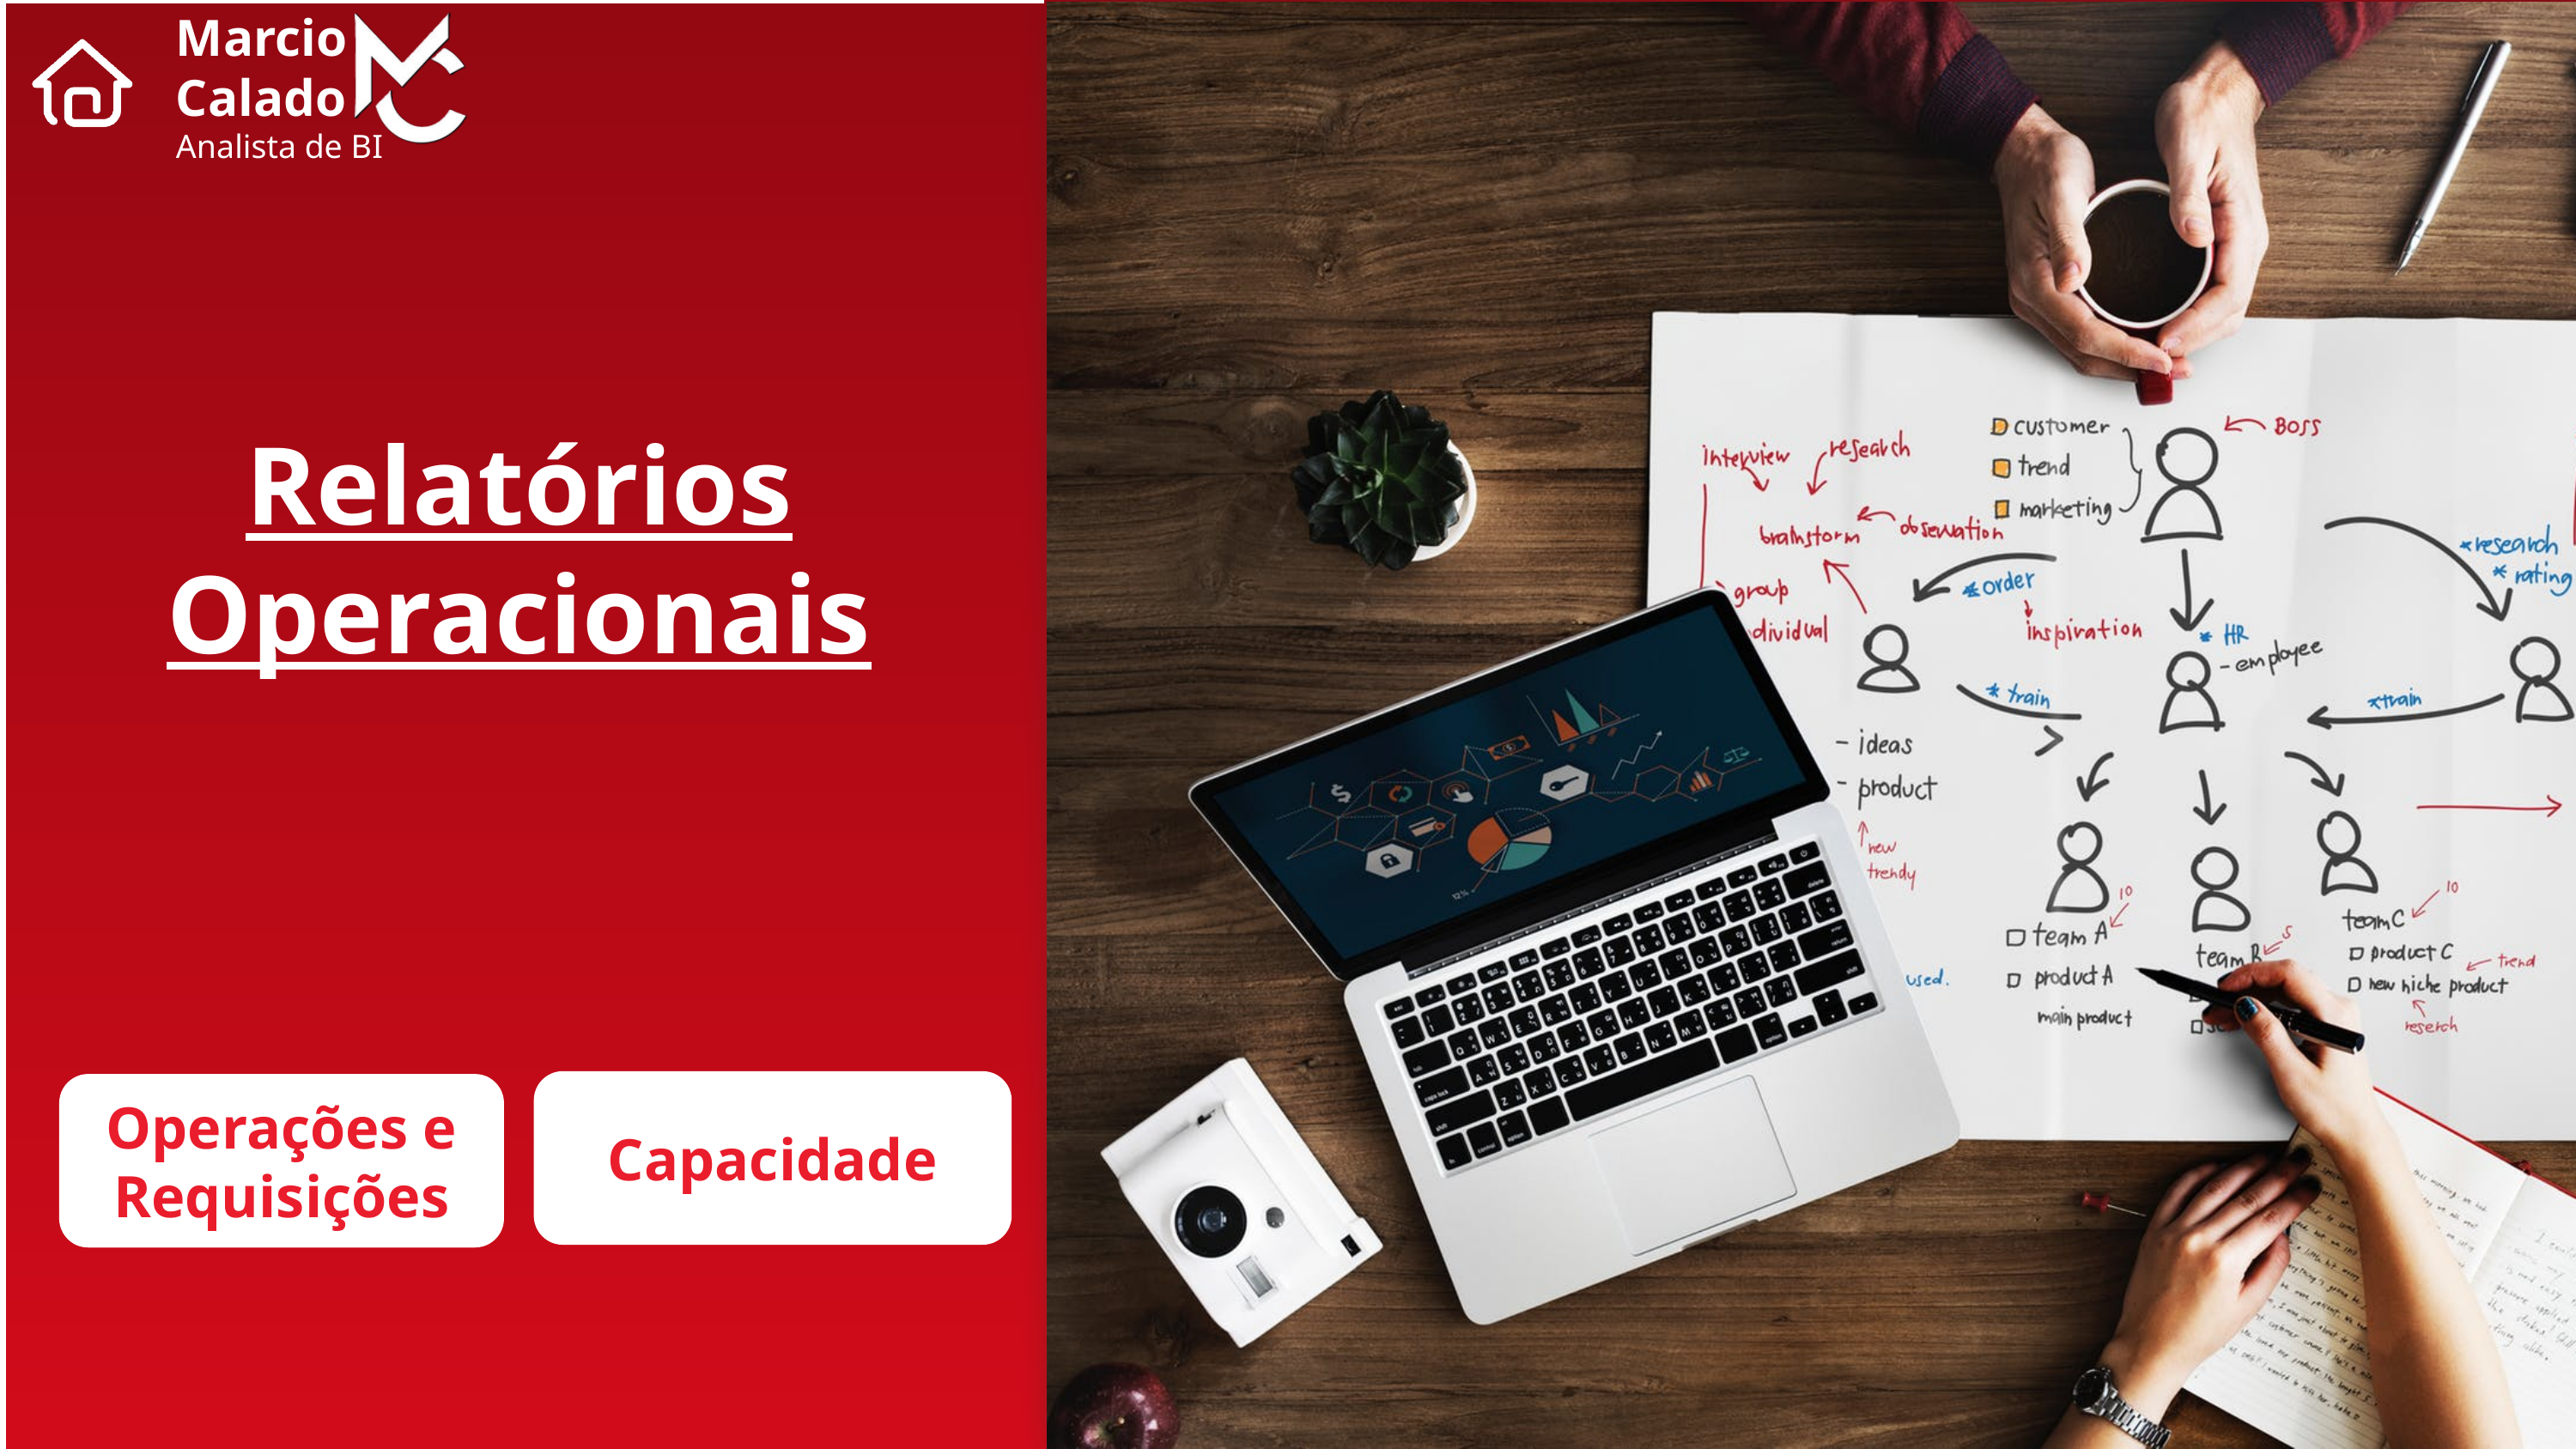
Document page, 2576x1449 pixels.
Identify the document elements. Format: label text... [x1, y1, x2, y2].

picture [0, 1, 164, 165]
text_box Marcio Calado Analista de BI [163, 3, 488, 172]
picture [331, 8, 488, 156]
picture [1047, 2, 2576, 1449]
text_box Operações e Requisições [58, 1073, 505, 1249]
text_box Capacidade [532, 1070, 1013, 1246]
text_box Relatórios Operacionais [82, 411, 957, 682]
